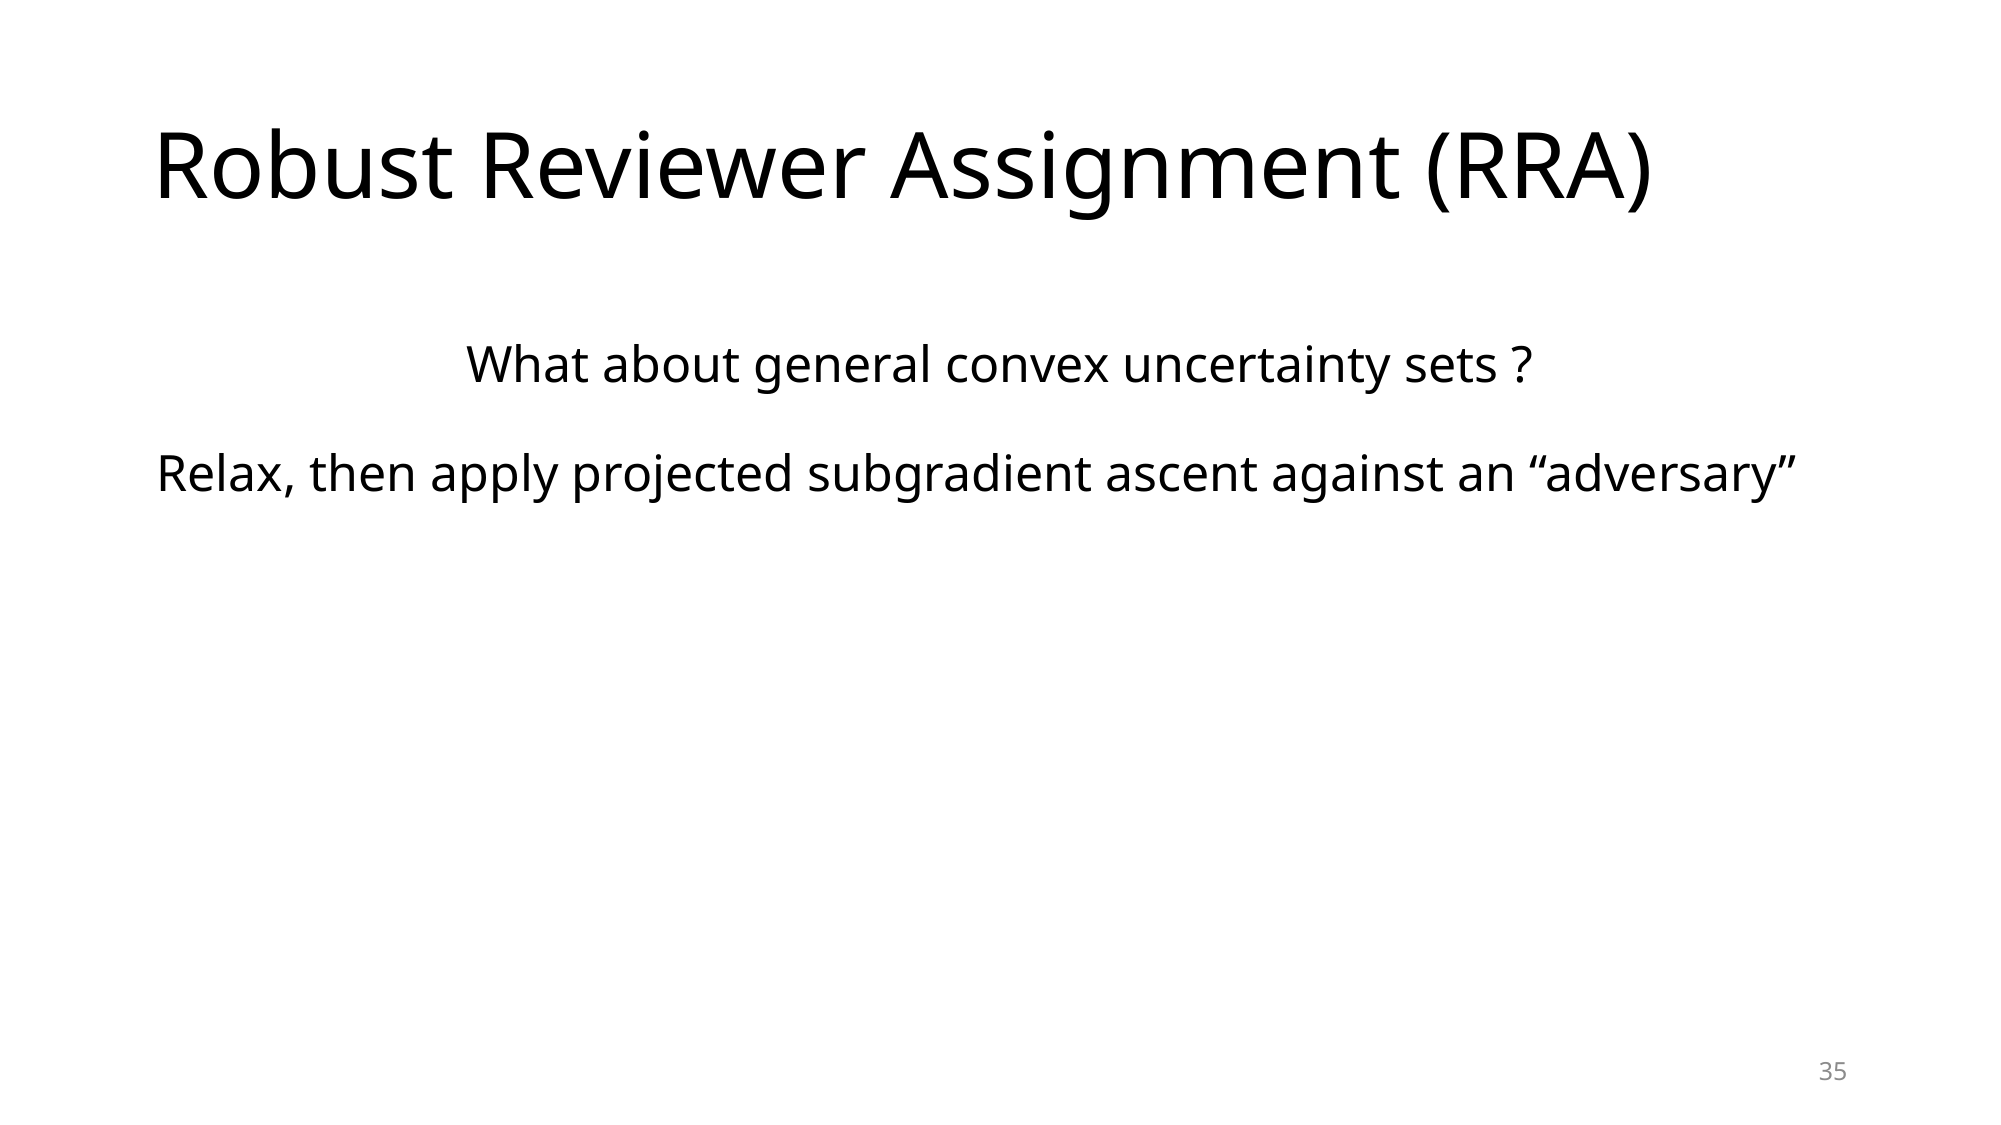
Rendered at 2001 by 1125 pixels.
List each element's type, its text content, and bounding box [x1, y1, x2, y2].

text_box Relax, then apply projected subgradient ascent against an “adversary” [141, 433, 1813, 509]
title Robust Reviewer Assignment (RRA) [137, 59, 1863, 278]
slide_number 35 [1412, 1042, 1863, 1103]
